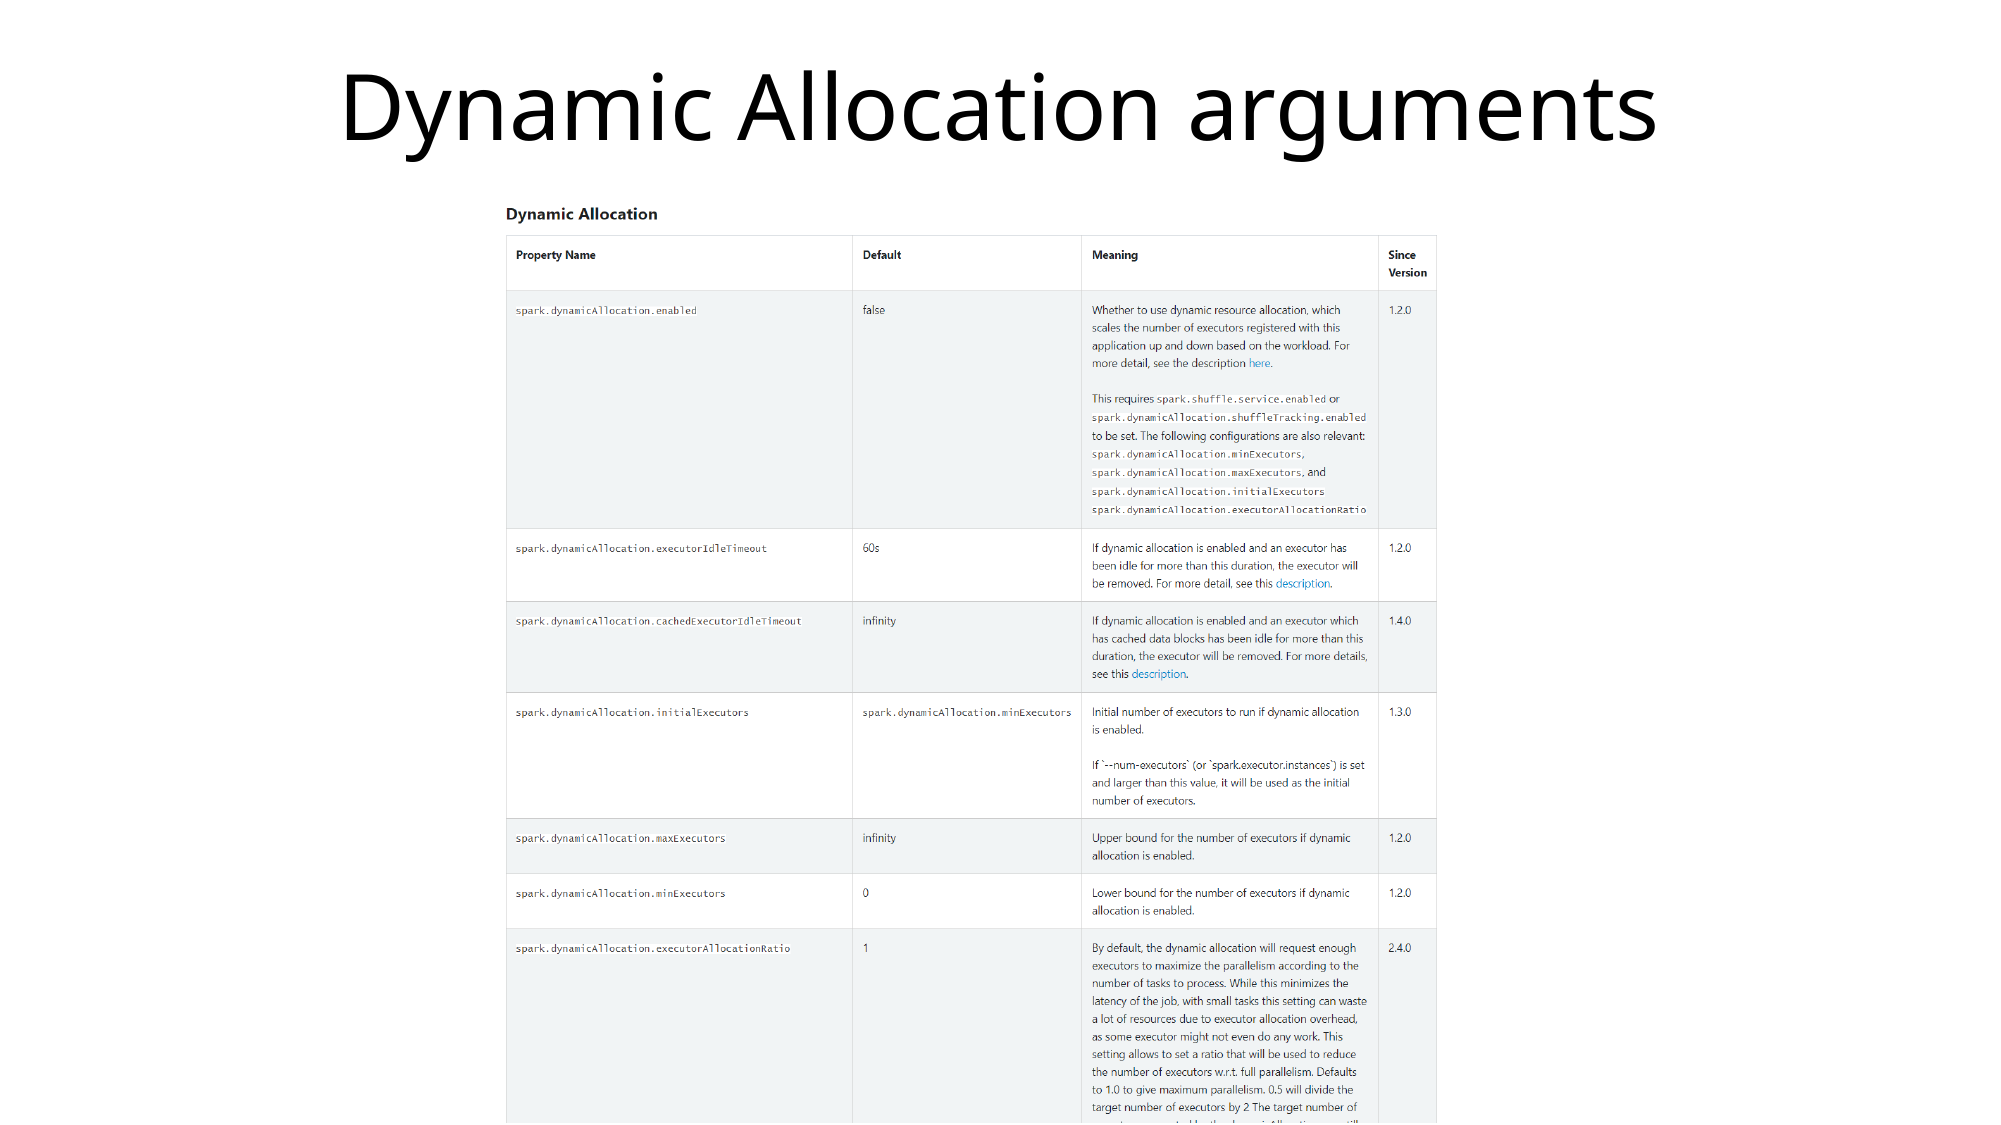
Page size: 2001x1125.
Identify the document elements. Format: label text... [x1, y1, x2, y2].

title Dynamic Allocation arguments [137, 2, 1863, 220]
picture [496, 201, 1442, 1123]
